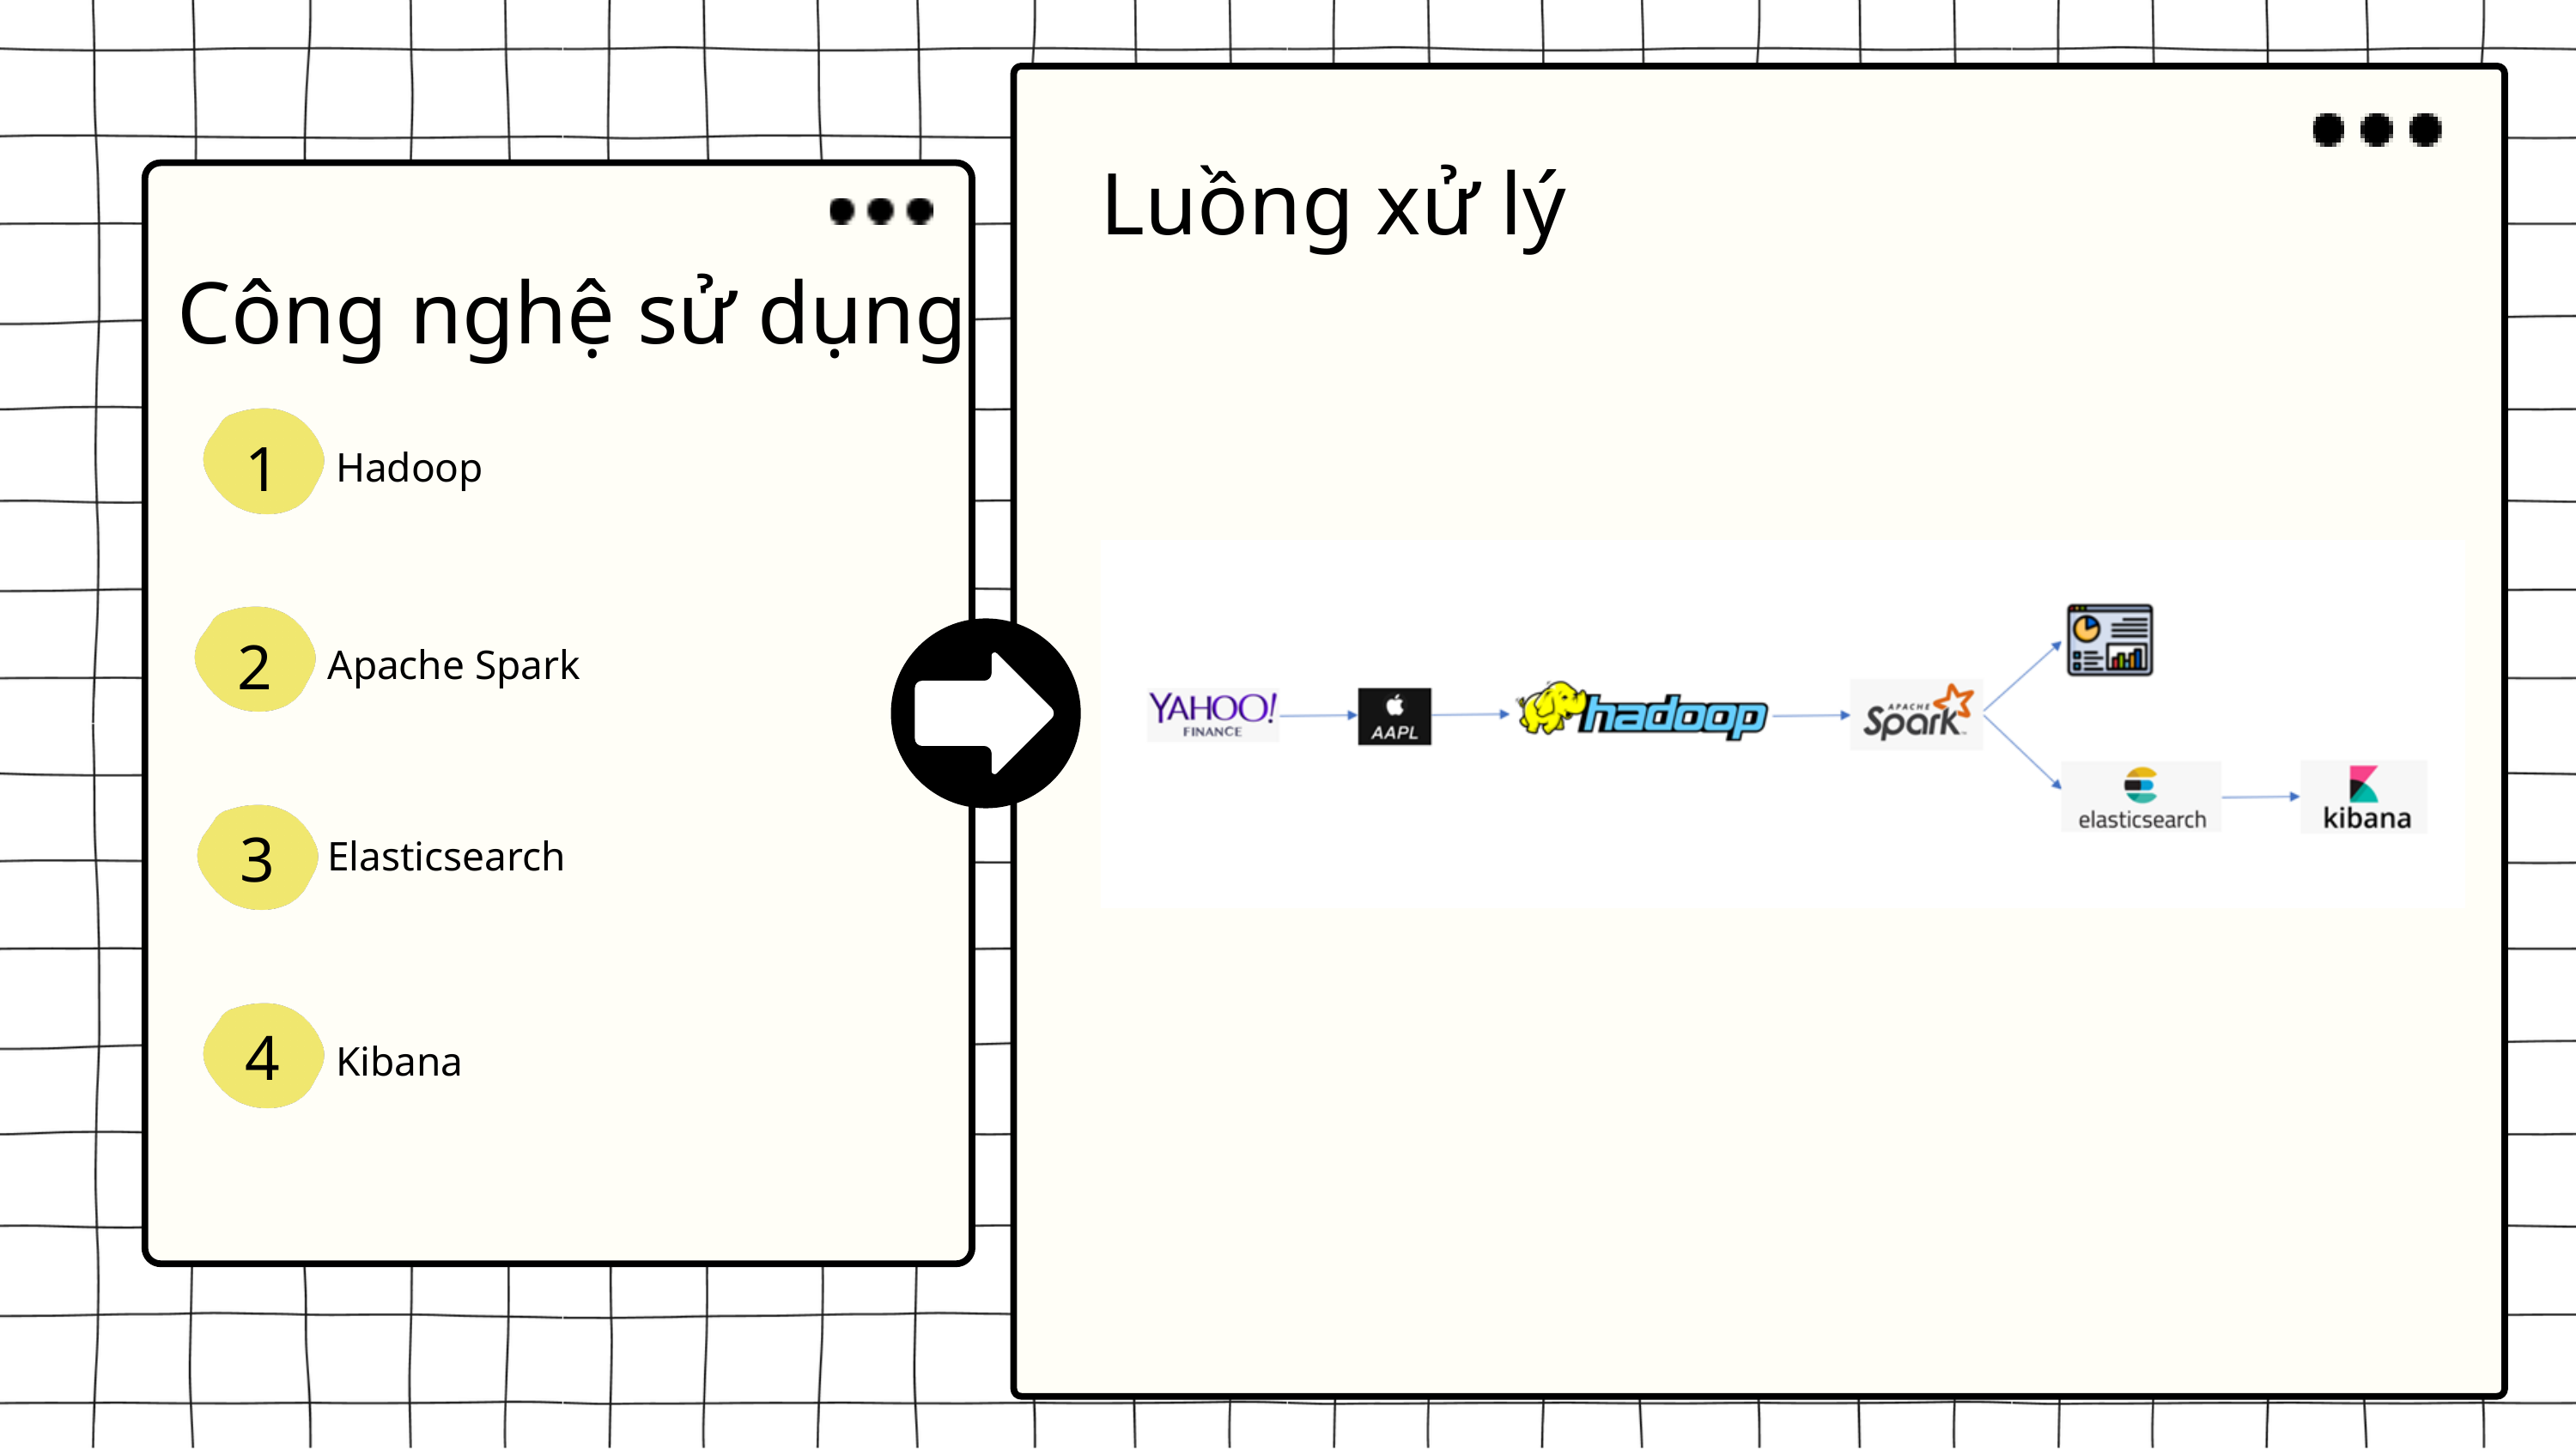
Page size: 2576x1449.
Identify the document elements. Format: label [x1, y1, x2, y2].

text_box [144, 162, 973, 1264]
text_box [1013, 65, 2506, 1397]
text_box [195, 803, 823, 912]
text_box [200, 408, 830, 516]
text_box [0, 0, 2576, 1449]
text_box [200, 1002, 830, 1111]
text_box [890, 618, 1081, 809]
text_box [192, 605, 823, 714]
text_box [914, 647, 1057, 779]
